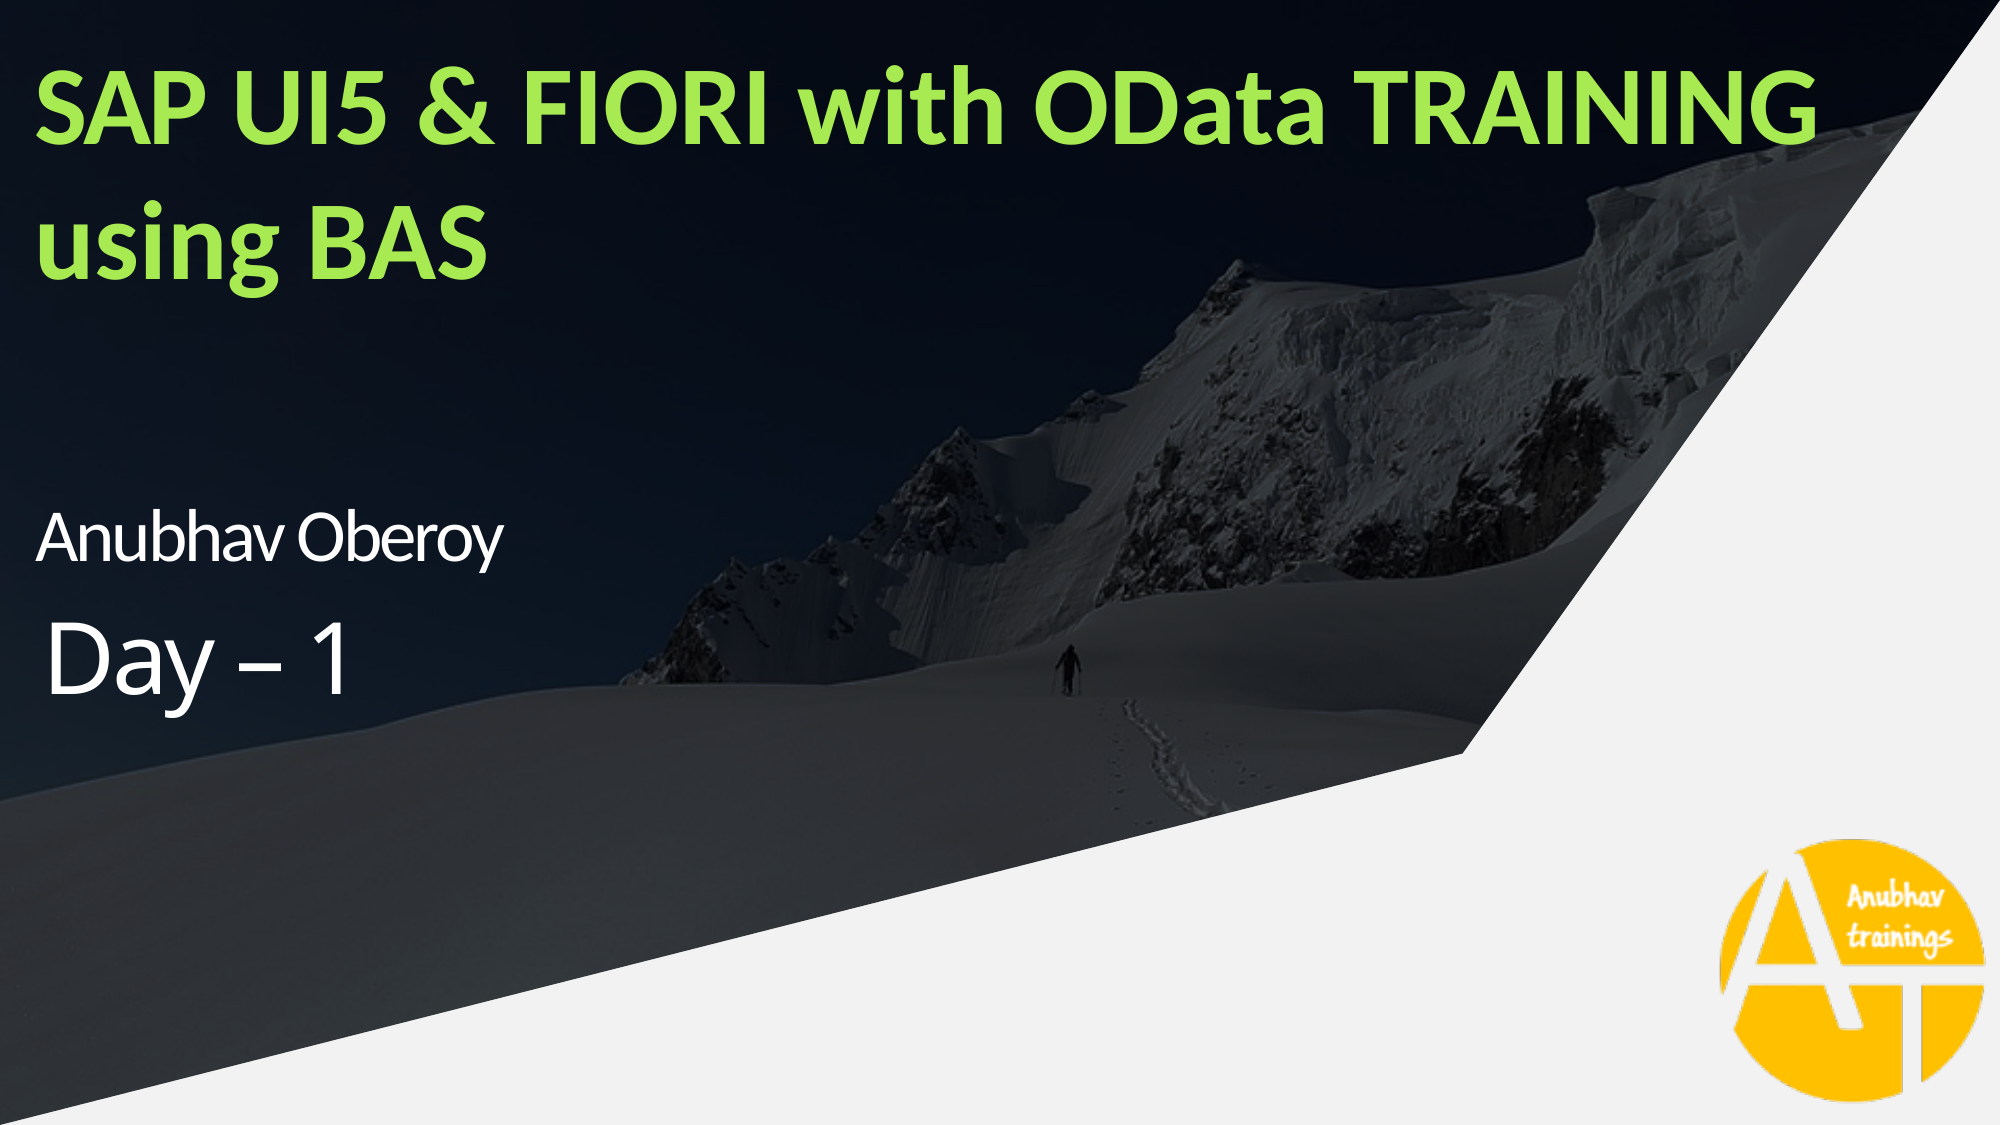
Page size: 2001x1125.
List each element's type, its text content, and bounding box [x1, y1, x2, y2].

text_box [0, 0, 2000, 1125]
text_box Anubhav Oberoy [20, 478, 1108, 584]
picture [1694, 822, 2000, 1125]
text_box SAP UI5 & FIORI with OData TRAINING using BAS [20, 25, 1934, 310]
text_box Day – 1 [27, 587, 1115, 722]
